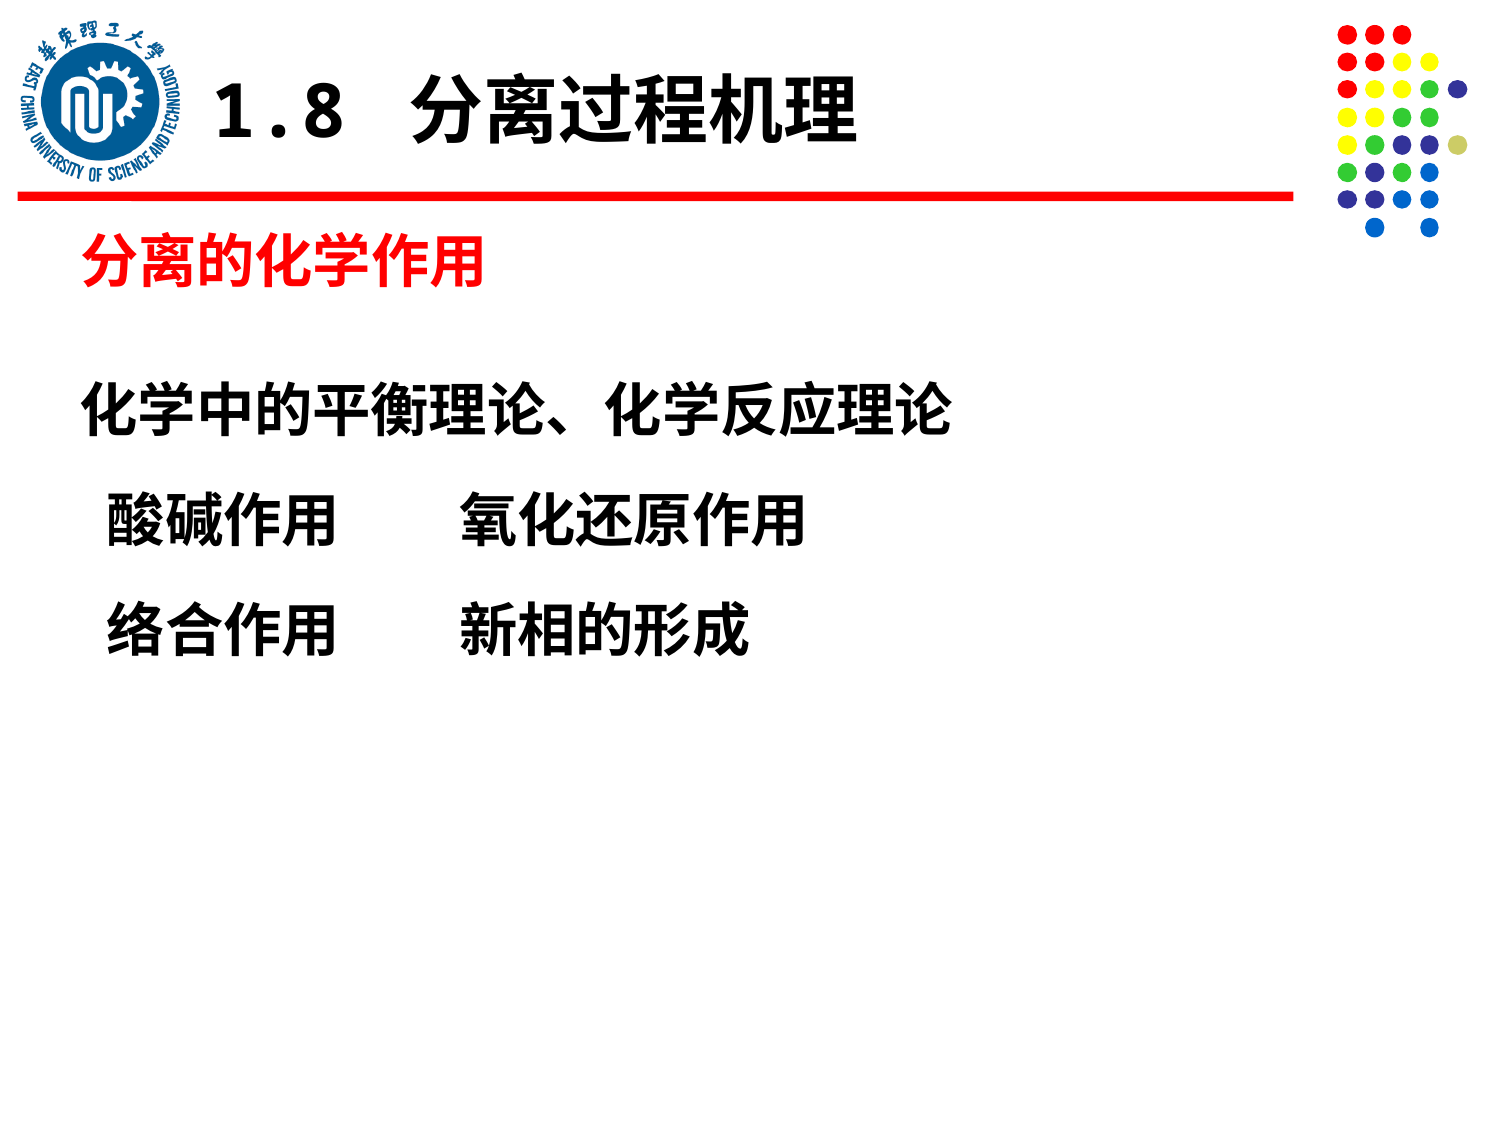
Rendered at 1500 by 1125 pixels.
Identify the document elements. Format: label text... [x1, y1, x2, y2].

title 分离的化学作用 [64, 184, 978, 335]
text_box 化学中的平衡理论、化学反应理论 酸碱作用 氧化还原作用 络合作用 新相的形成 [64, 338, 1315, 671]
text_box 1.8 分离过程机理 [196, 55, 874, 160]
